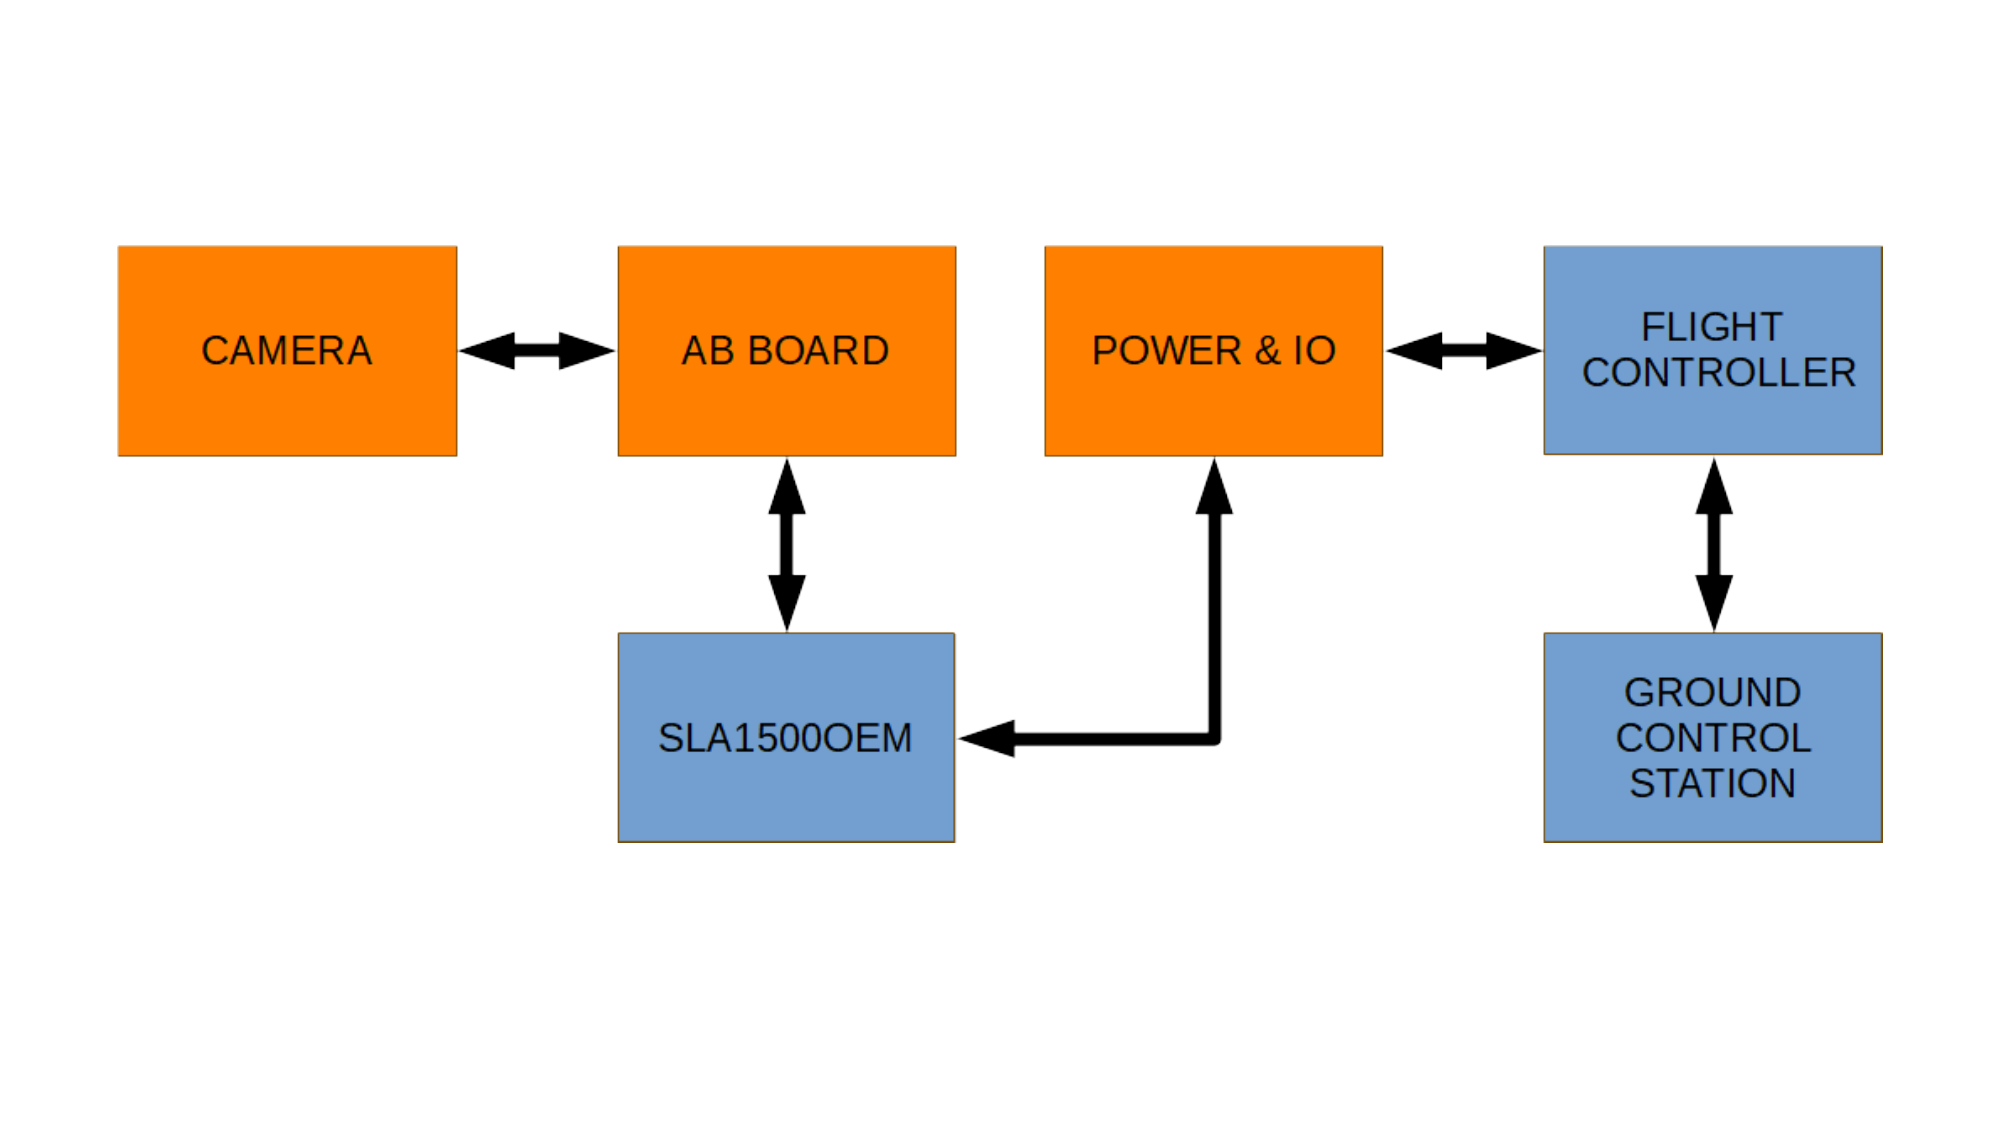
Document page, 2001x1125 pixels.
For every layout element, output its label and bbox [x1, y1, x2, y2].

picture [117, 245, 1883, 843]
